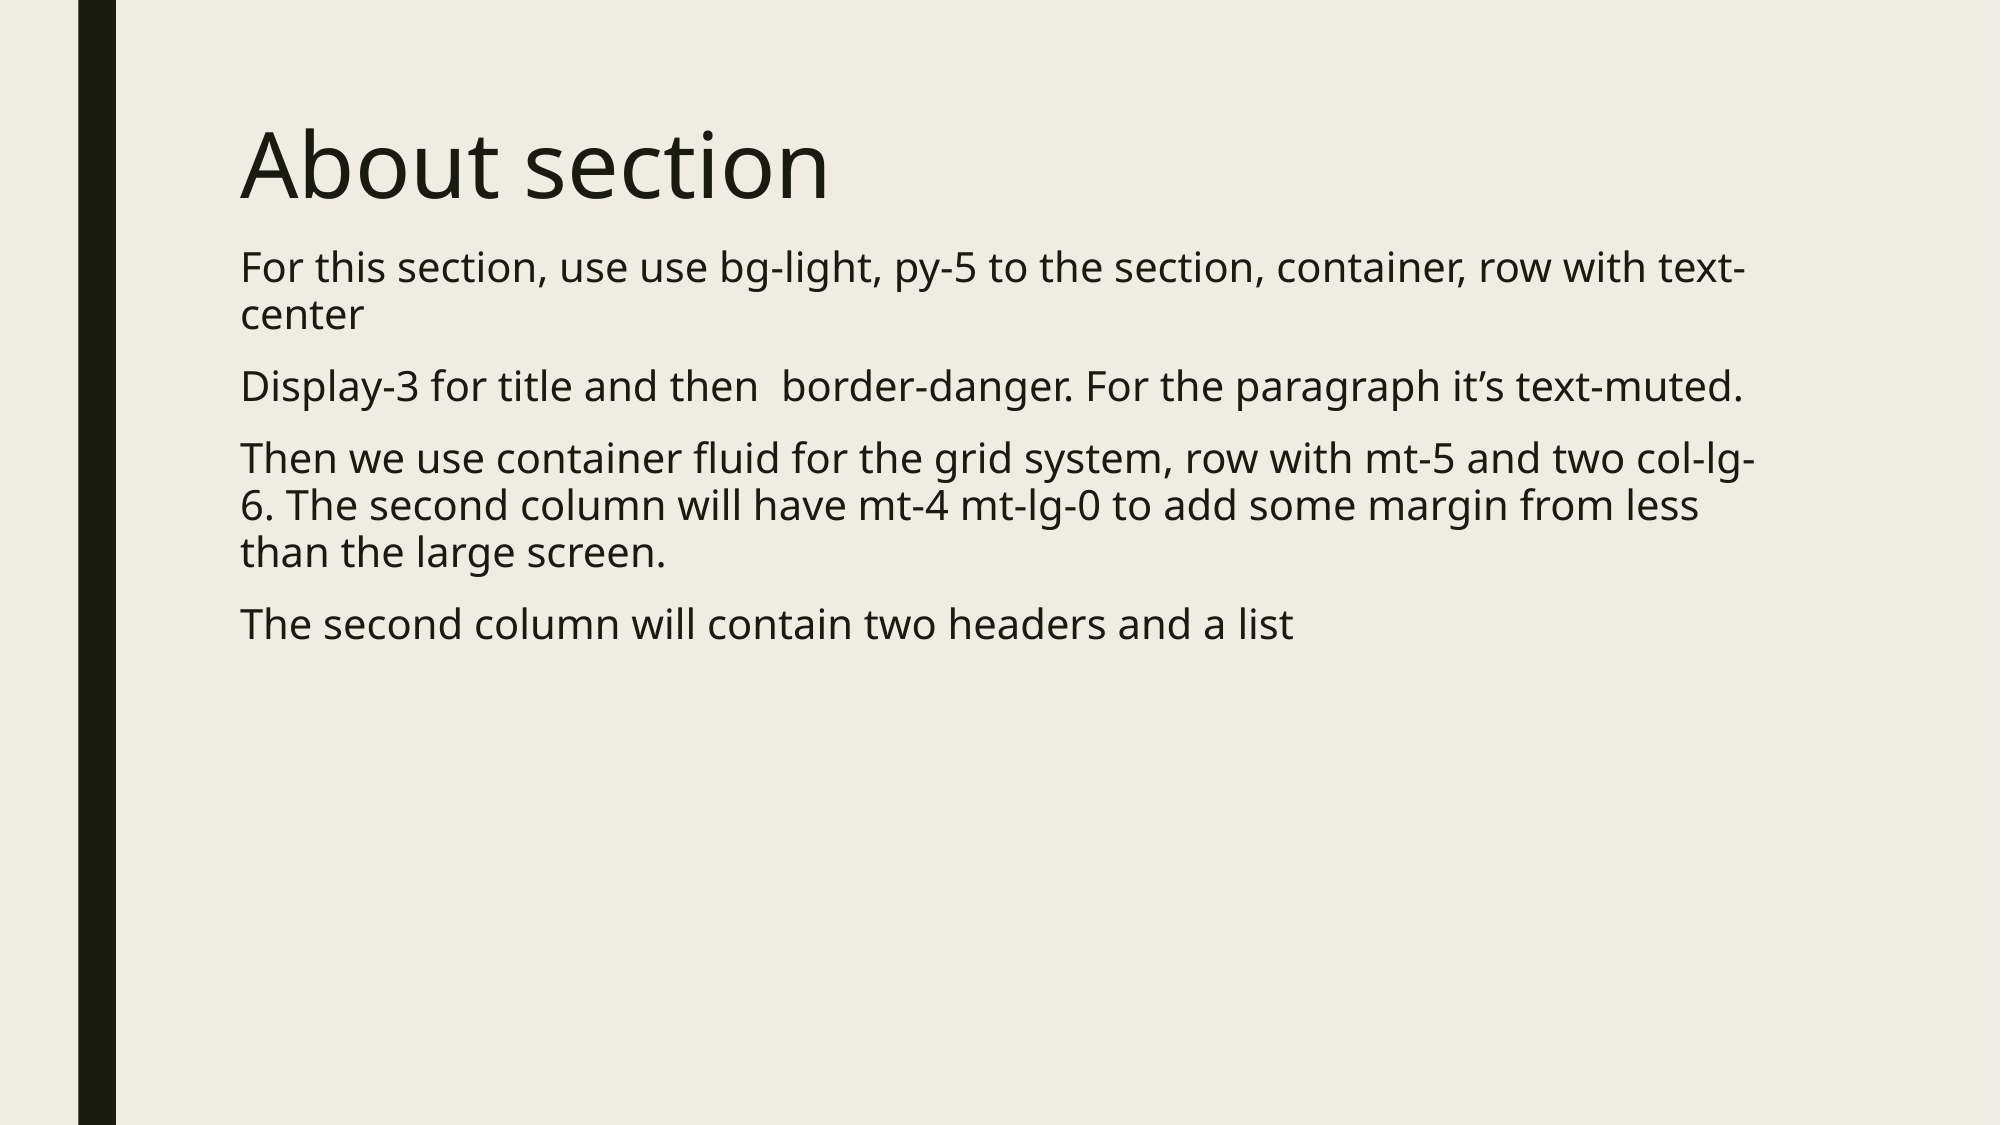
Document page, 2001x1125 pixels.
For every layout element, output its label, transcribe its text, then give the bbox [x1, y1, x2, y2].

title About section [225, 112, 1800, 237]
list For this section, use use bg-light, py-5 to the section, container, row with text-center Display-3 for title and then border-danger. For the paragraph it’s text-muted. Then we use container fluid for the grid system, row with mt-5 and two col-lg-6. The second column will have mt-4 mt-lg-0 to add some margin from less than the large screen. The second column will contain two headers and a list [225, 237, 1800, 963]
